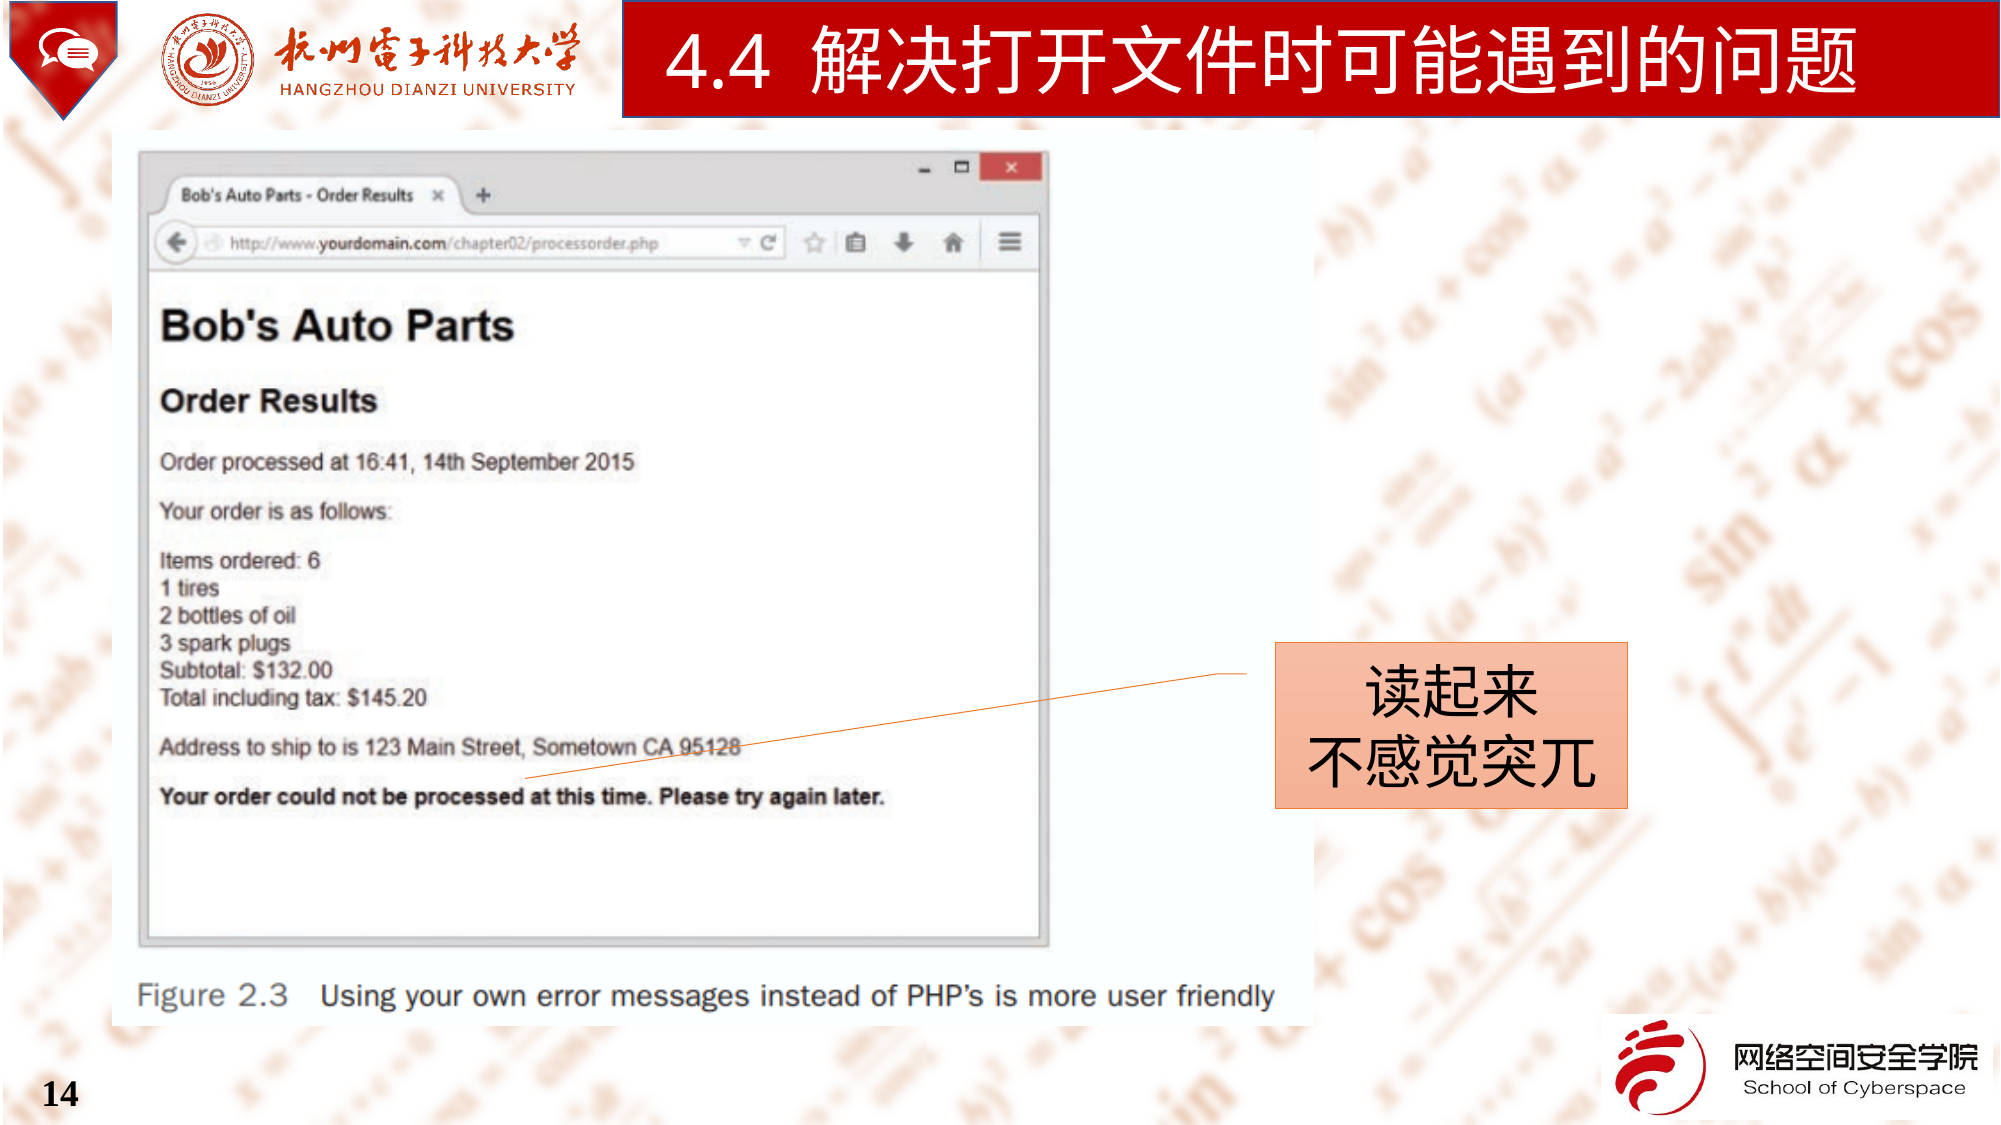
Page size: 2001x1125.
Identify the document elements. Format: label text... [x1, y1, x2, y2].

picture [112, 130, 1314, 1026]
text_box 读起来 不感觉突兀 [1314, 642, 1628, 809]
picture [155, 10, 591, 108]
slide_number 14 [26, 1061, 477, 1122]
text_box 4.4 解决打开文件时可能遇到的问题 [650, 19, 1976, 98]
picture [1601, 1014, 1993, 1120]
